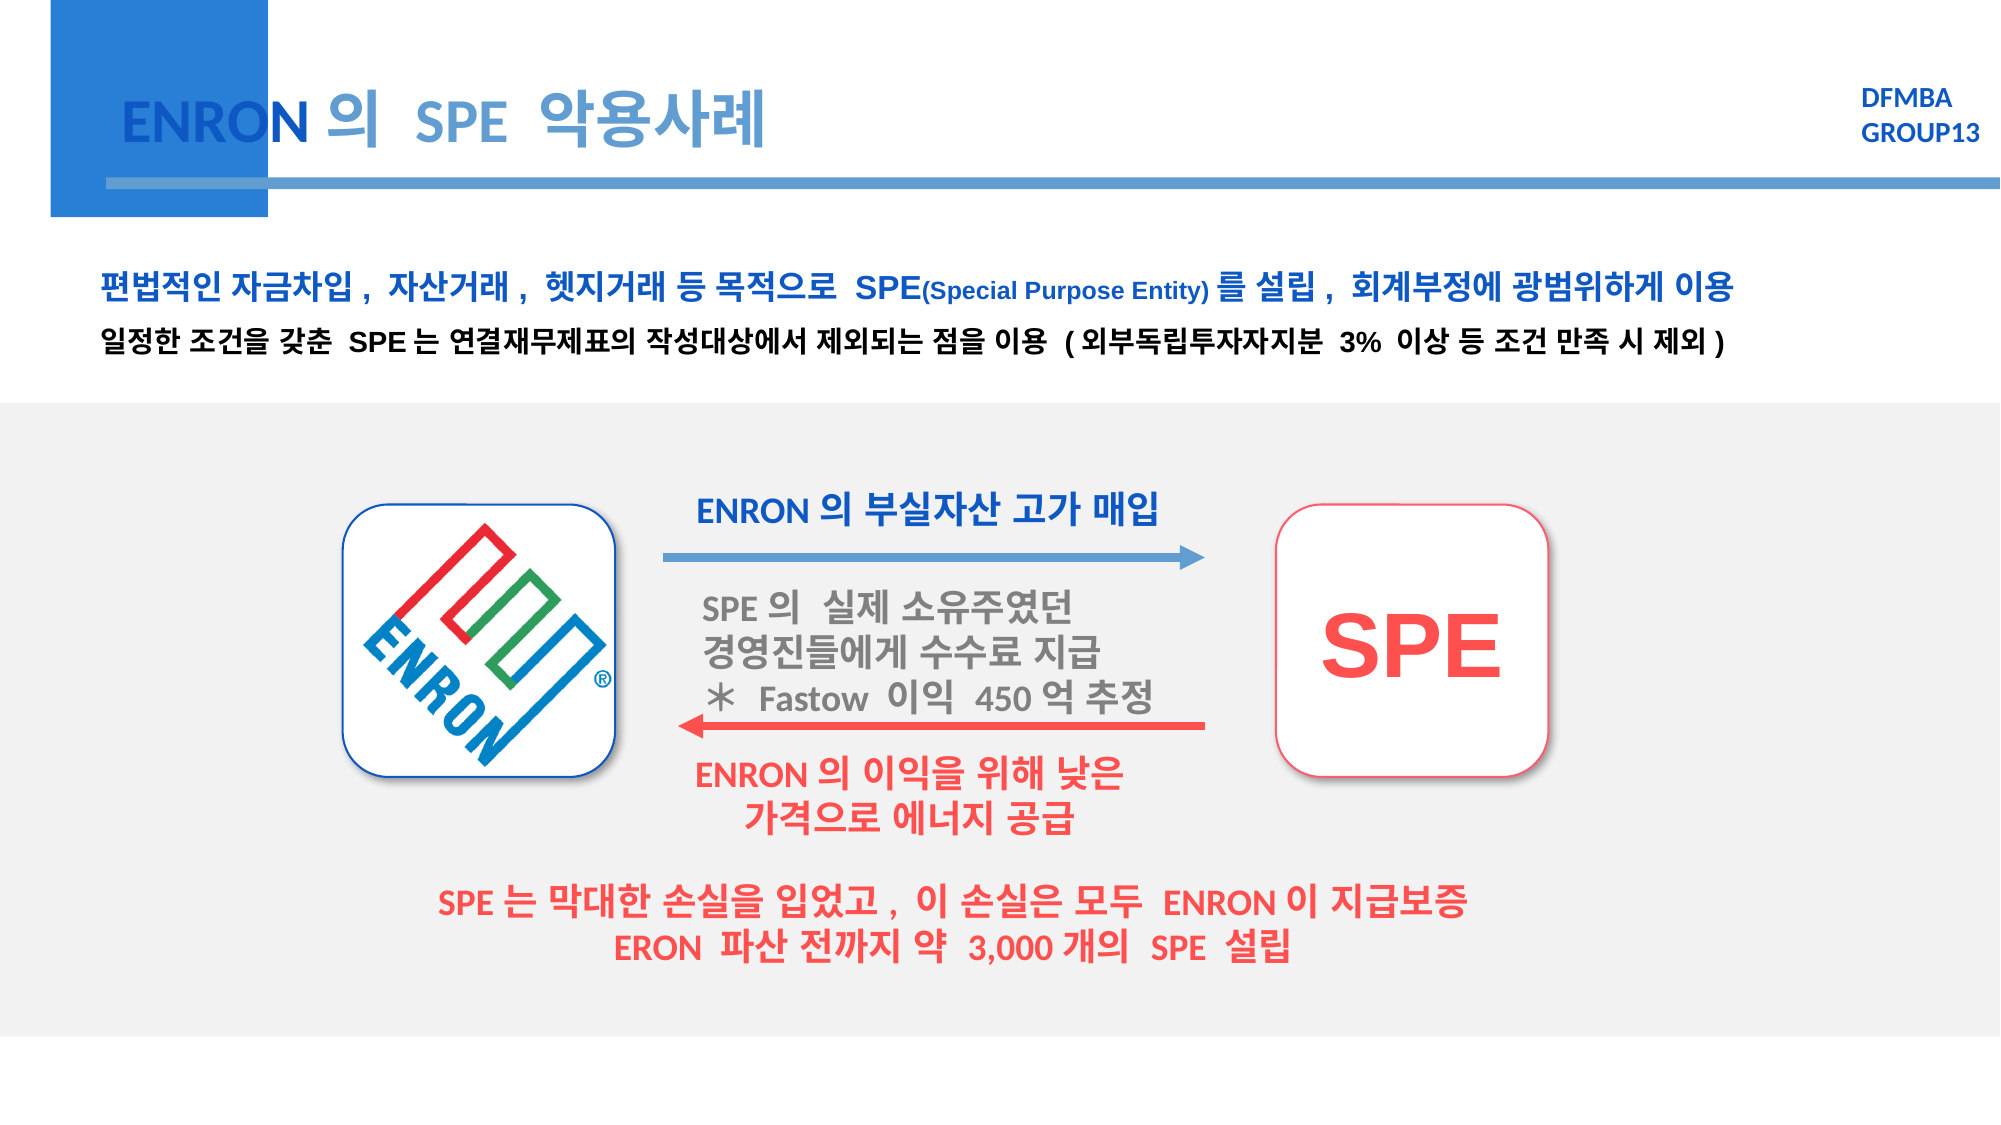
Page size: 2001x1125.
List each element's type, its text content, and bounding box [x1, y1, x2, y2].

picture [601, 676, 609, 685]
text_box 편법적인 자금차입, 자산거래, 헷지거래 등 목적으로 SPE(Special Purpose Entity)를 설립, 회계부정에 광범위하게 이용 일정한 조건을 갖춘 SPE는 연결재무제표의 작성대상에서 제외되는 점을 이용 (외부독립투자자지분 3% 이상 등 조건 만족 시 제외) [86, 238, 1893, 367]
text_box DFMBA GROUP13 [1846, 70, 1996, 156]
text_box [0, 402, 2000, 1038]
text_box [612, 530, 617, 751]
text_box SPE는 막대한 손실을 입었고, 이 손실은 모두 ENRON이 지급보증 ERON 파산 전까지 약 3,000개의 SPE 설립 [362, 870, 1545, 976]
list ENRON의 SPE 악용사례 [106, 72, 1917, 164]
picture [362, 521, 612, 768]
text_box SPE [1274, 503, 1550, 778]
text_box SPE의 실제 소유주였던 경영진들에게 수수료 지급 ＊ Fastow 이익 450억 추정 [687, 576, 1170, 725]
text_box ENRON의 이익을 위해 낮은 가격으로 에너지 공급 [680, 742, 1141, 848]
text_box ENRON의 부실자산 고가 매입 [681, 478, 1177, 539]
text_box [341, 503, 606, 778]
